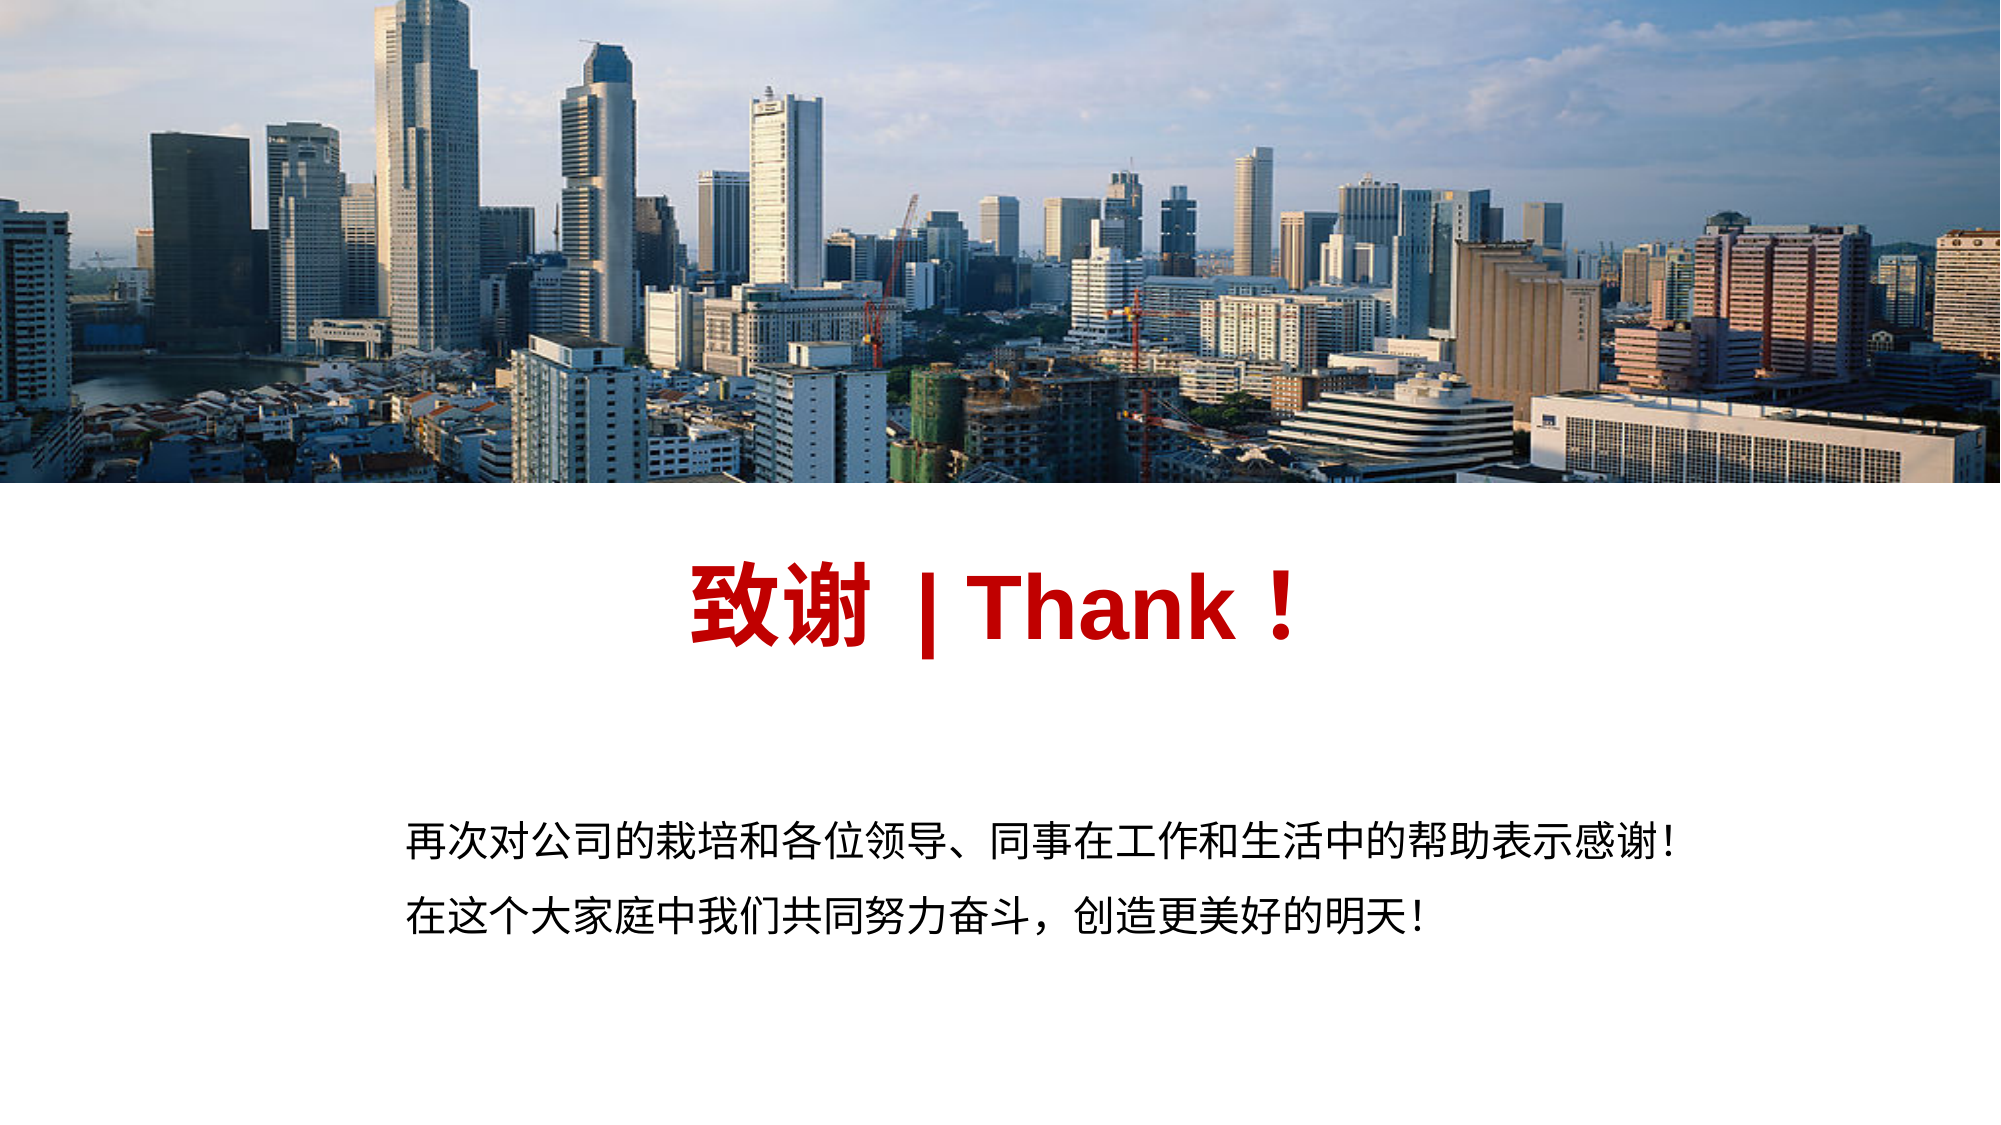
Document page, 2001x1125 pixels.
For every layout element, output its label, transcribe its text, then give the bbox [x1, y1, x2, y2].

picture [0, 0, 2000, 484]
text_box 致谢 | Thank！ [461, 540, 1579, 665]
text_box 再次对公司的栽培和各位领导、同事在工作和生活中的帮助表示感谢！ 在这个大家庭中我们共同努力奋斗，创造更美好的明天！ [390, 782, 1741, 948]
